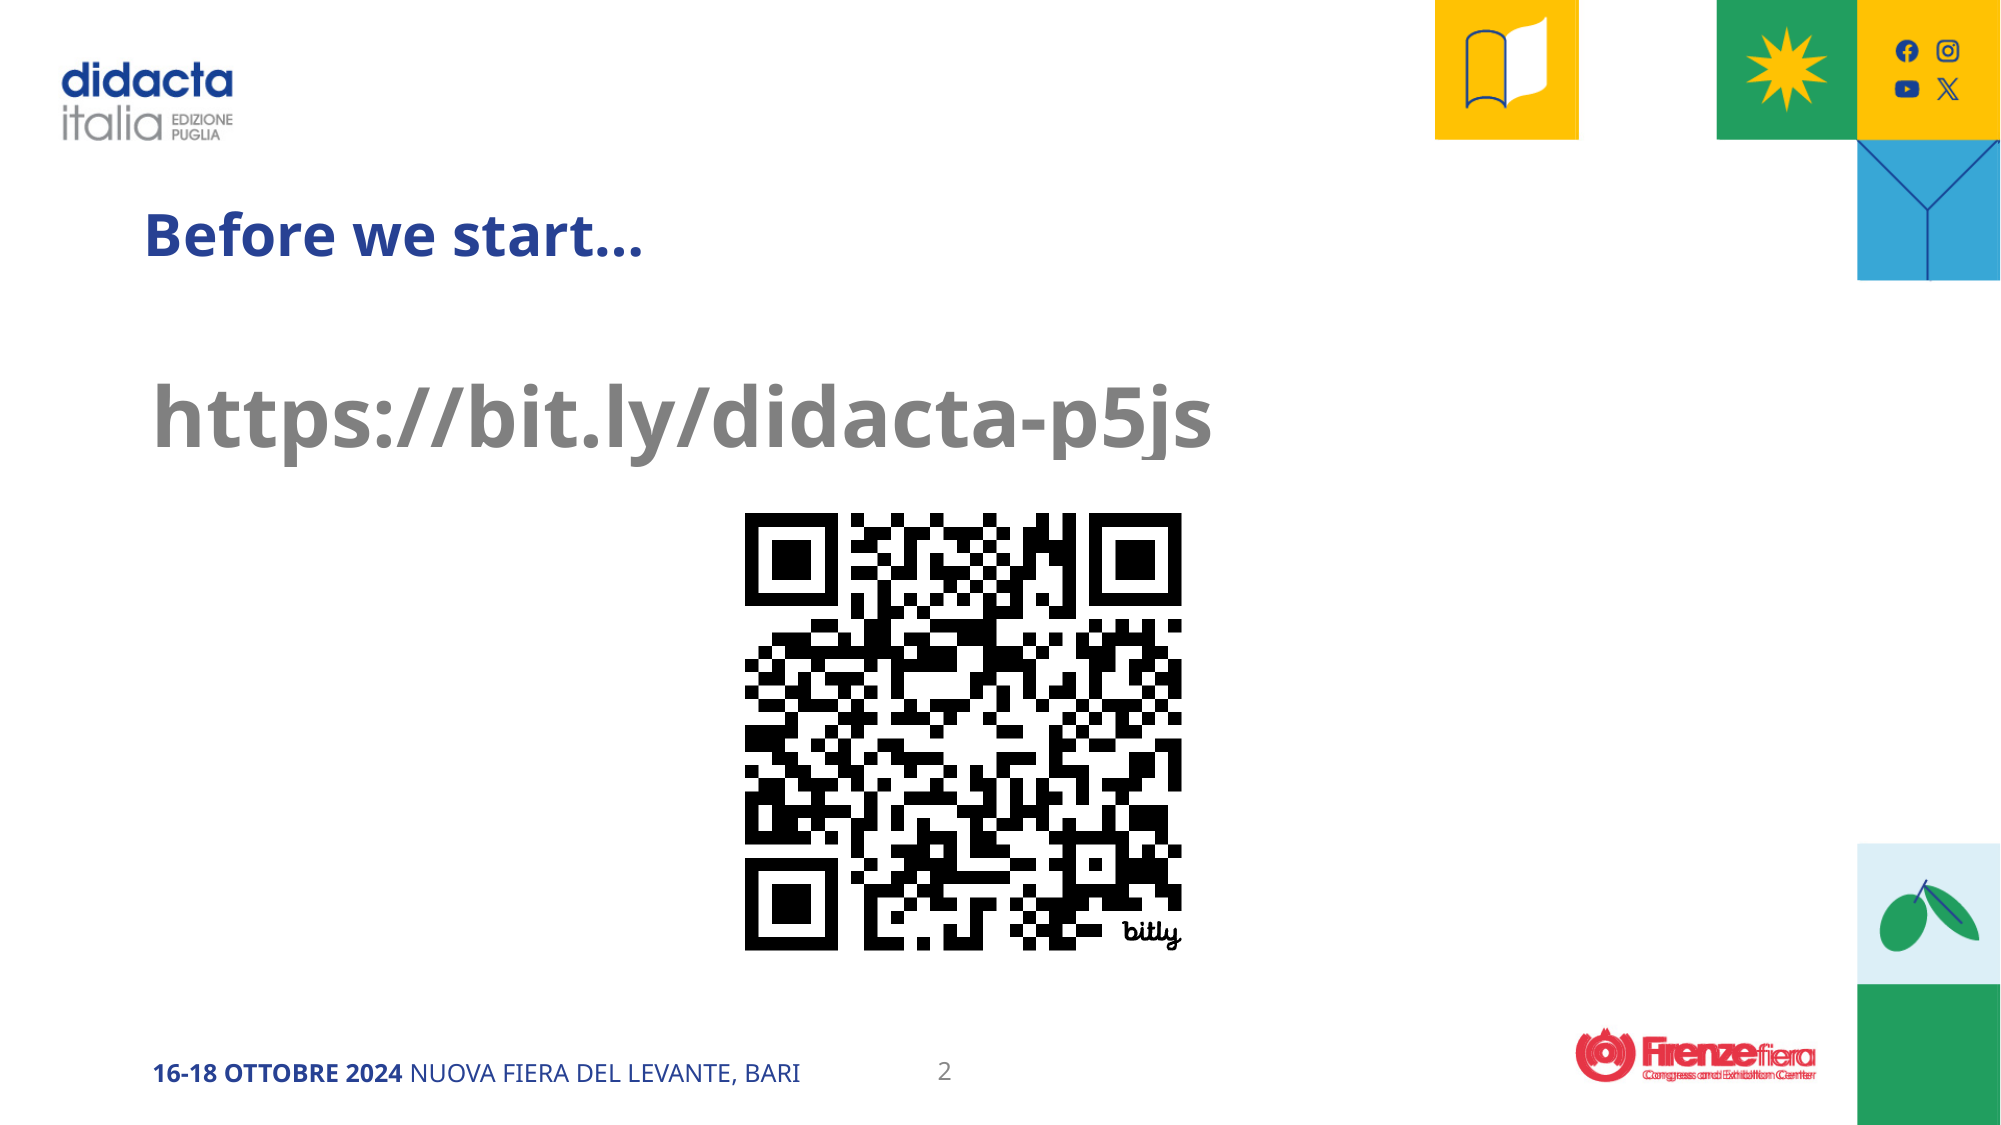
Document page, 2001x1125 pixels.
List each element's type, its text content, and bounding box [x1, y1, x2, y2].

slide_number 2 [929, 1048, 964, 1097]
text_box https://bit.ly/didacta-p5js [143, 337, 1435, 472]
title Before we start… [135, 198, 1346, 285]
picture [0, 0, 2001, 1125]
text_box 16-18 OTTOBRE 2024 NUOVA FIERA DEL LEVANTE, BARI [144, 1049, 931, 1095]
